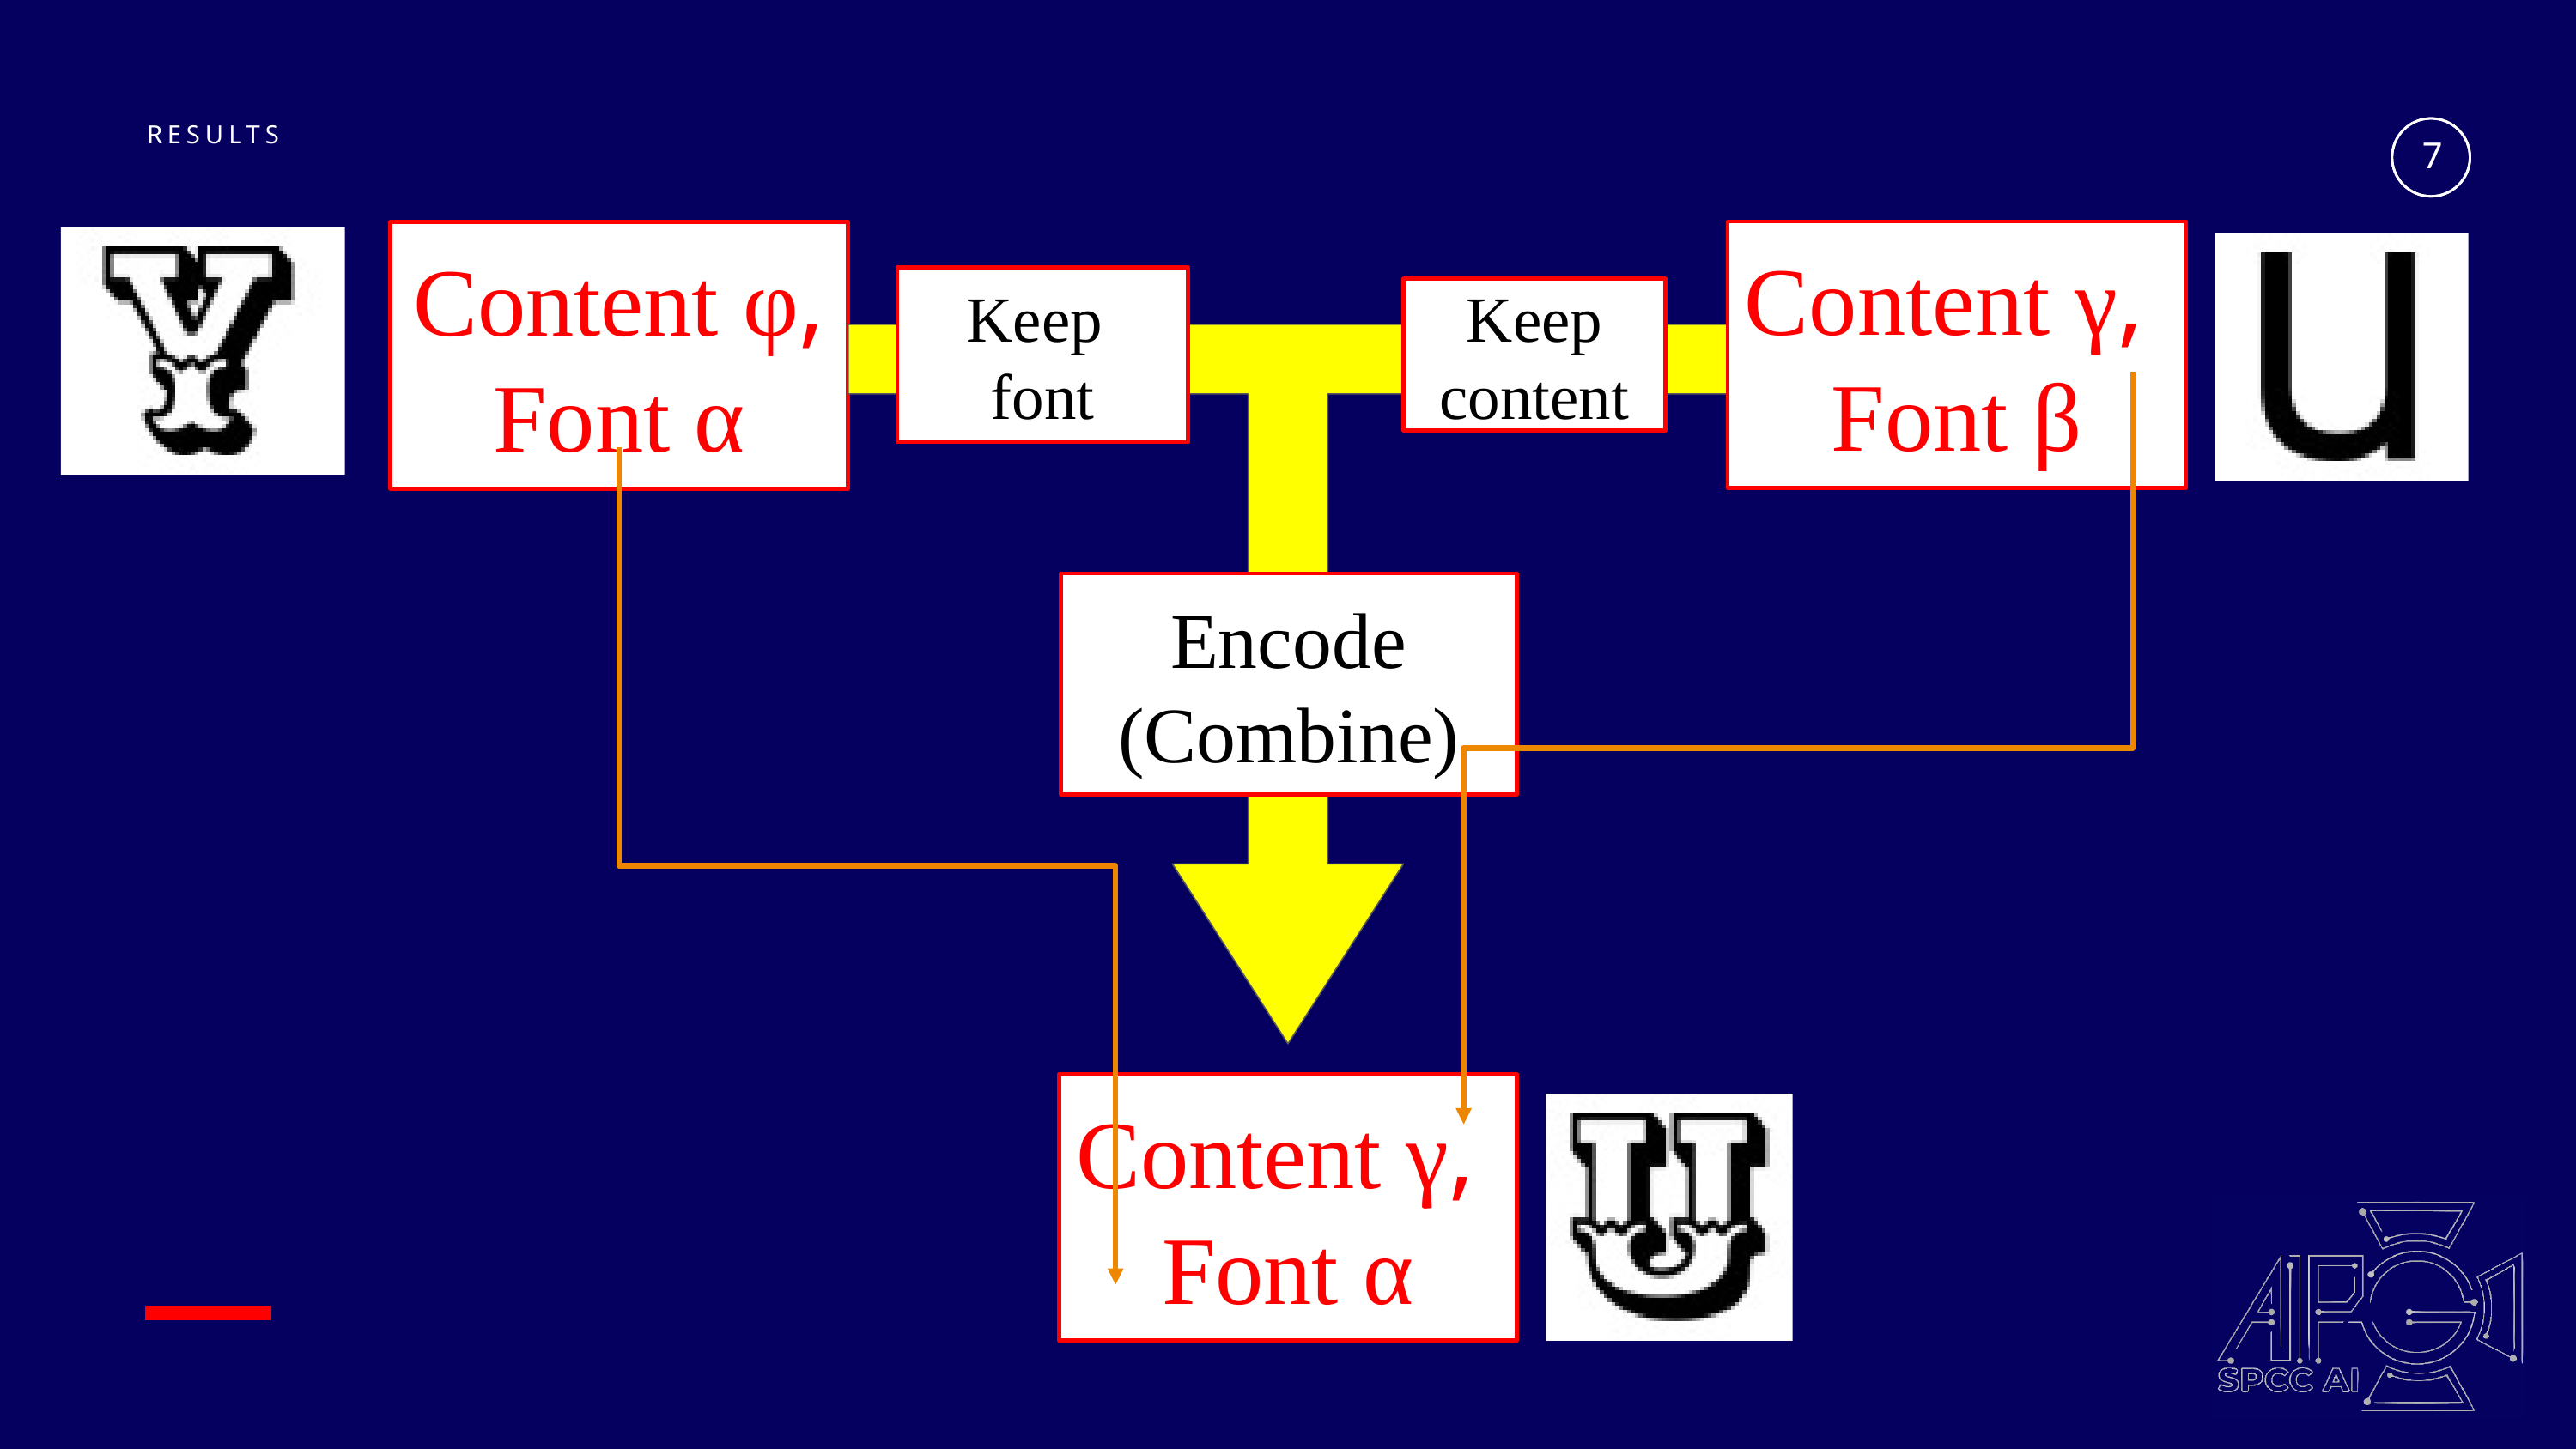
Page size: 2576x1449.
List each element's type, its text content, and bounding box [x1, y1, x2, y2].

picture [60, 227, 345, 476]
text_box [447, 617, 1287, 1114]
text_box Content γ, Font α [1059, 1074, 1517, 1341]
text_box Encode (Combine) [1060, 573, 1417, 795]
picture [1546, 1094, 1793, 1341]
text_box [1666, 324, 1728, 394]
text_box [1188, 324, 1403, 573]
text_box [1421, 413, 2175, 1083]
slide_number 7 [2300, 101, 2456, 213]
text_box [1291, 795, 1404, 1039]
text_box RESULTS [147, 112, 549, 149]
text_box Content γ, Font β [1728, 221, 2186, 488]
text_box Keep font [897, 267, 1188, 442]
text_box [2391, 117, 2472, 198]
text_box [848, 324, 897, 394]
text_box Content φ, Font α [390, 221, 848, 489]
text_box Keep content [1403, 278, 1666, 431]
picture [2215, 233, 2469, 481]
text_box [144, 1305, 272, 1321]
